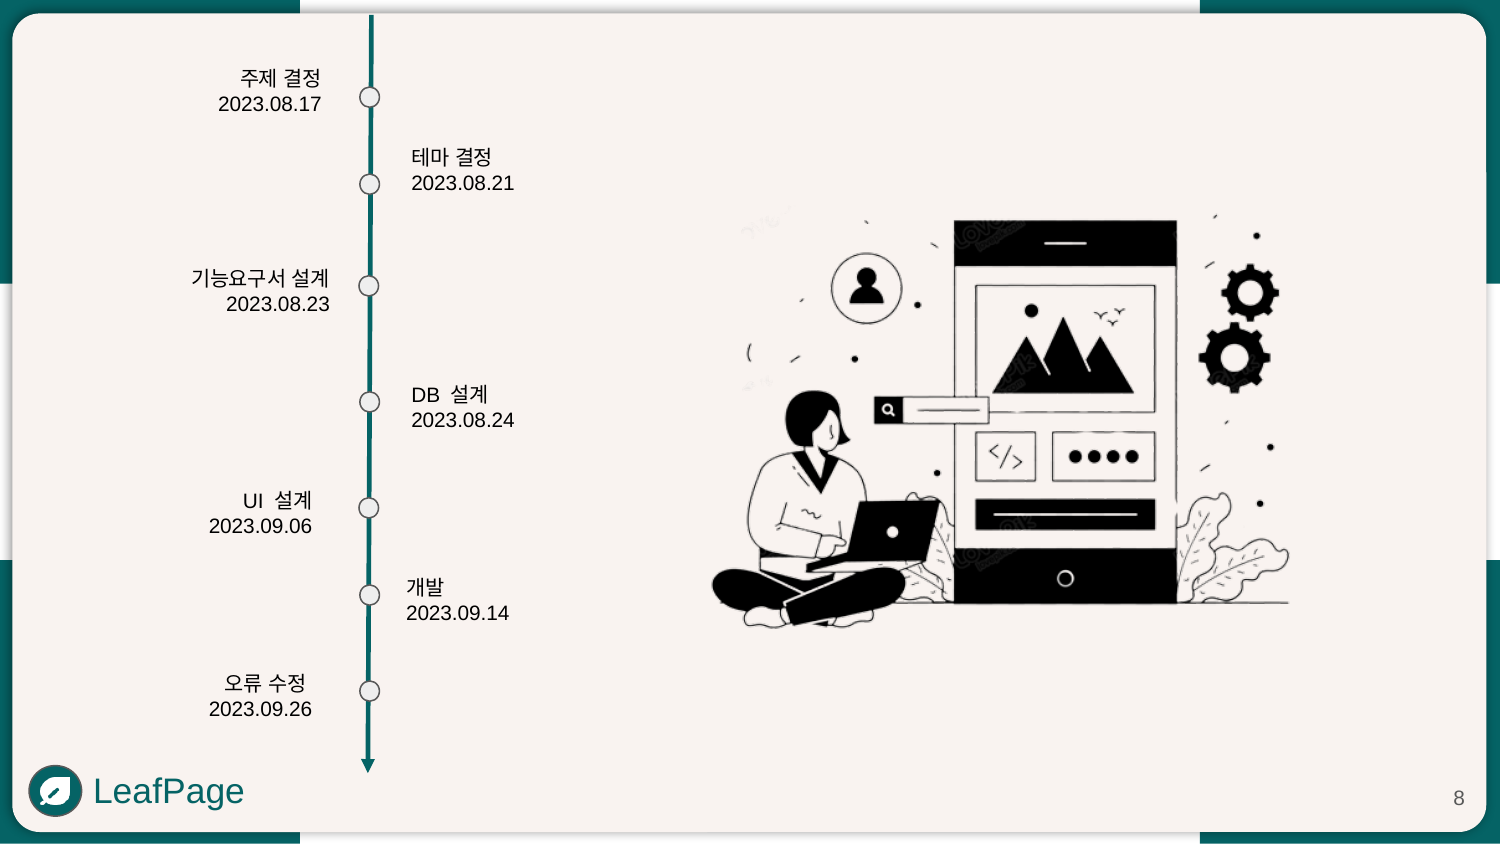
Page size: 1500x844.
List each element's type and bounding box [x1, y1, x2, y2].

text_box [0, 0, 1500, 844]
text_box [28, 765, 82, 817]
picture [657, 141, 1345, 702]
text_box [367, 14, 372, 774]
